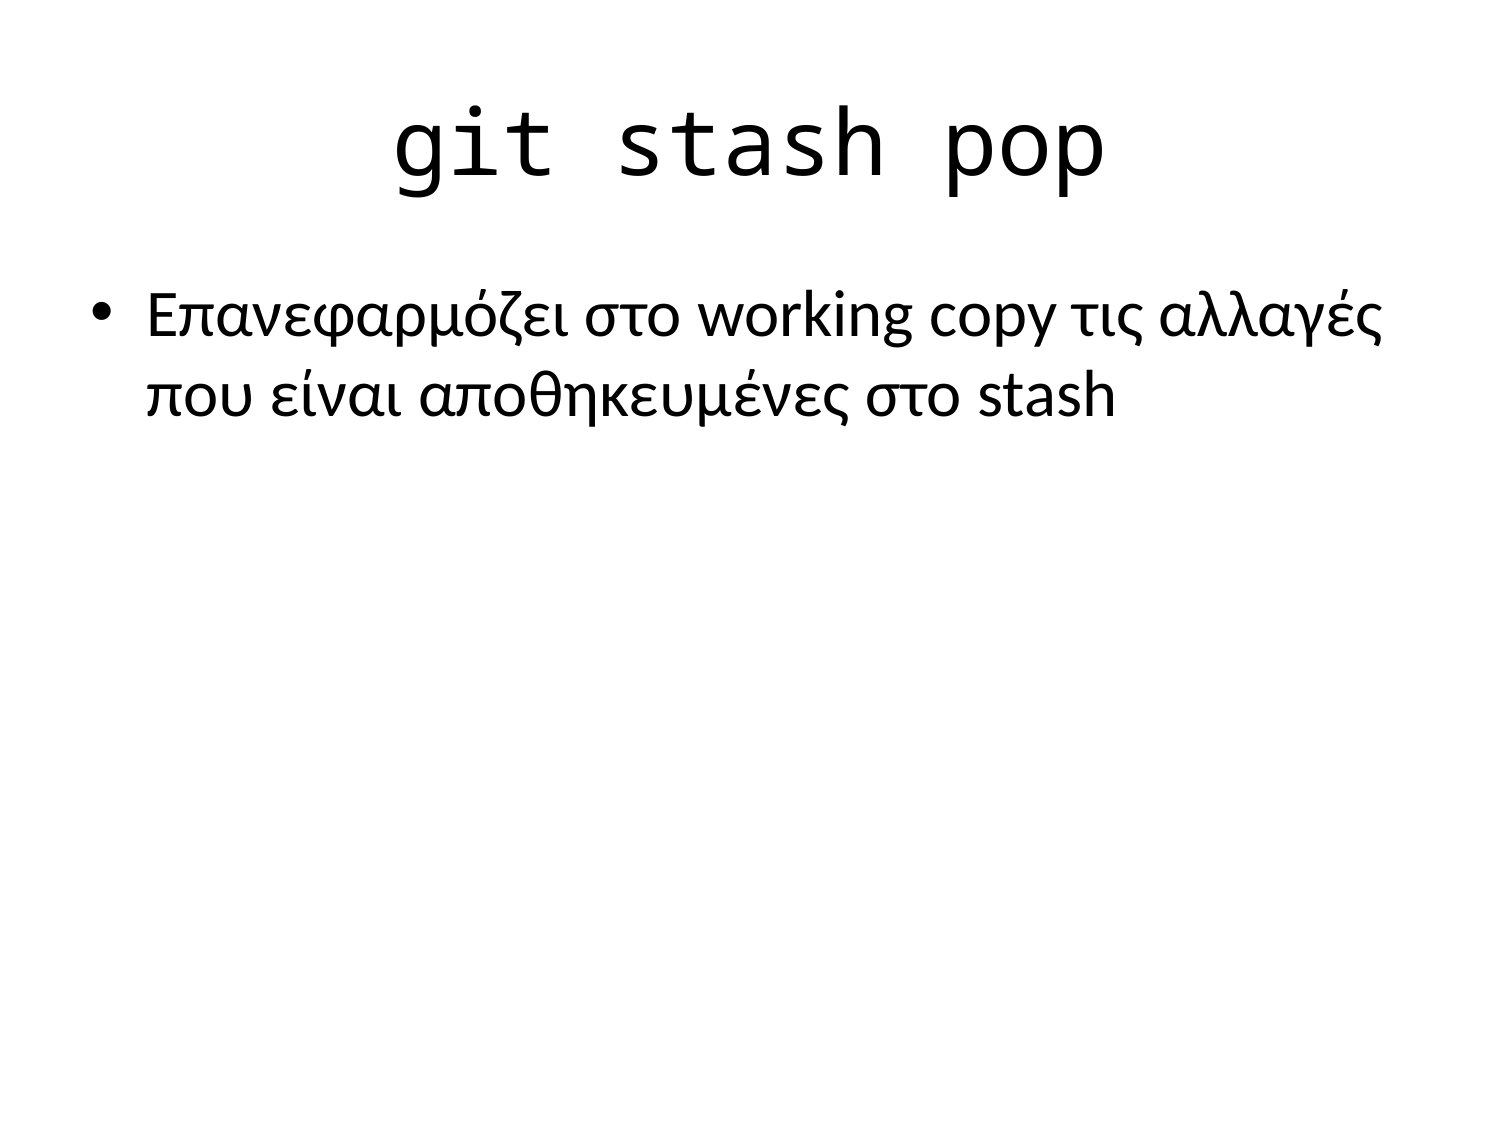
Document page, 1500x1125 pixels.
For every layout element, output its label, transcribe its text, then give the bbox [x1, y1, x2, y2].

title git stash pop [75, 45, 1425, 233]
list Επανεφαρμόζει στο working copy τις αλλαγές που είναι αποθηκευμένες στο stash [75, 262, 1425, 1005]
